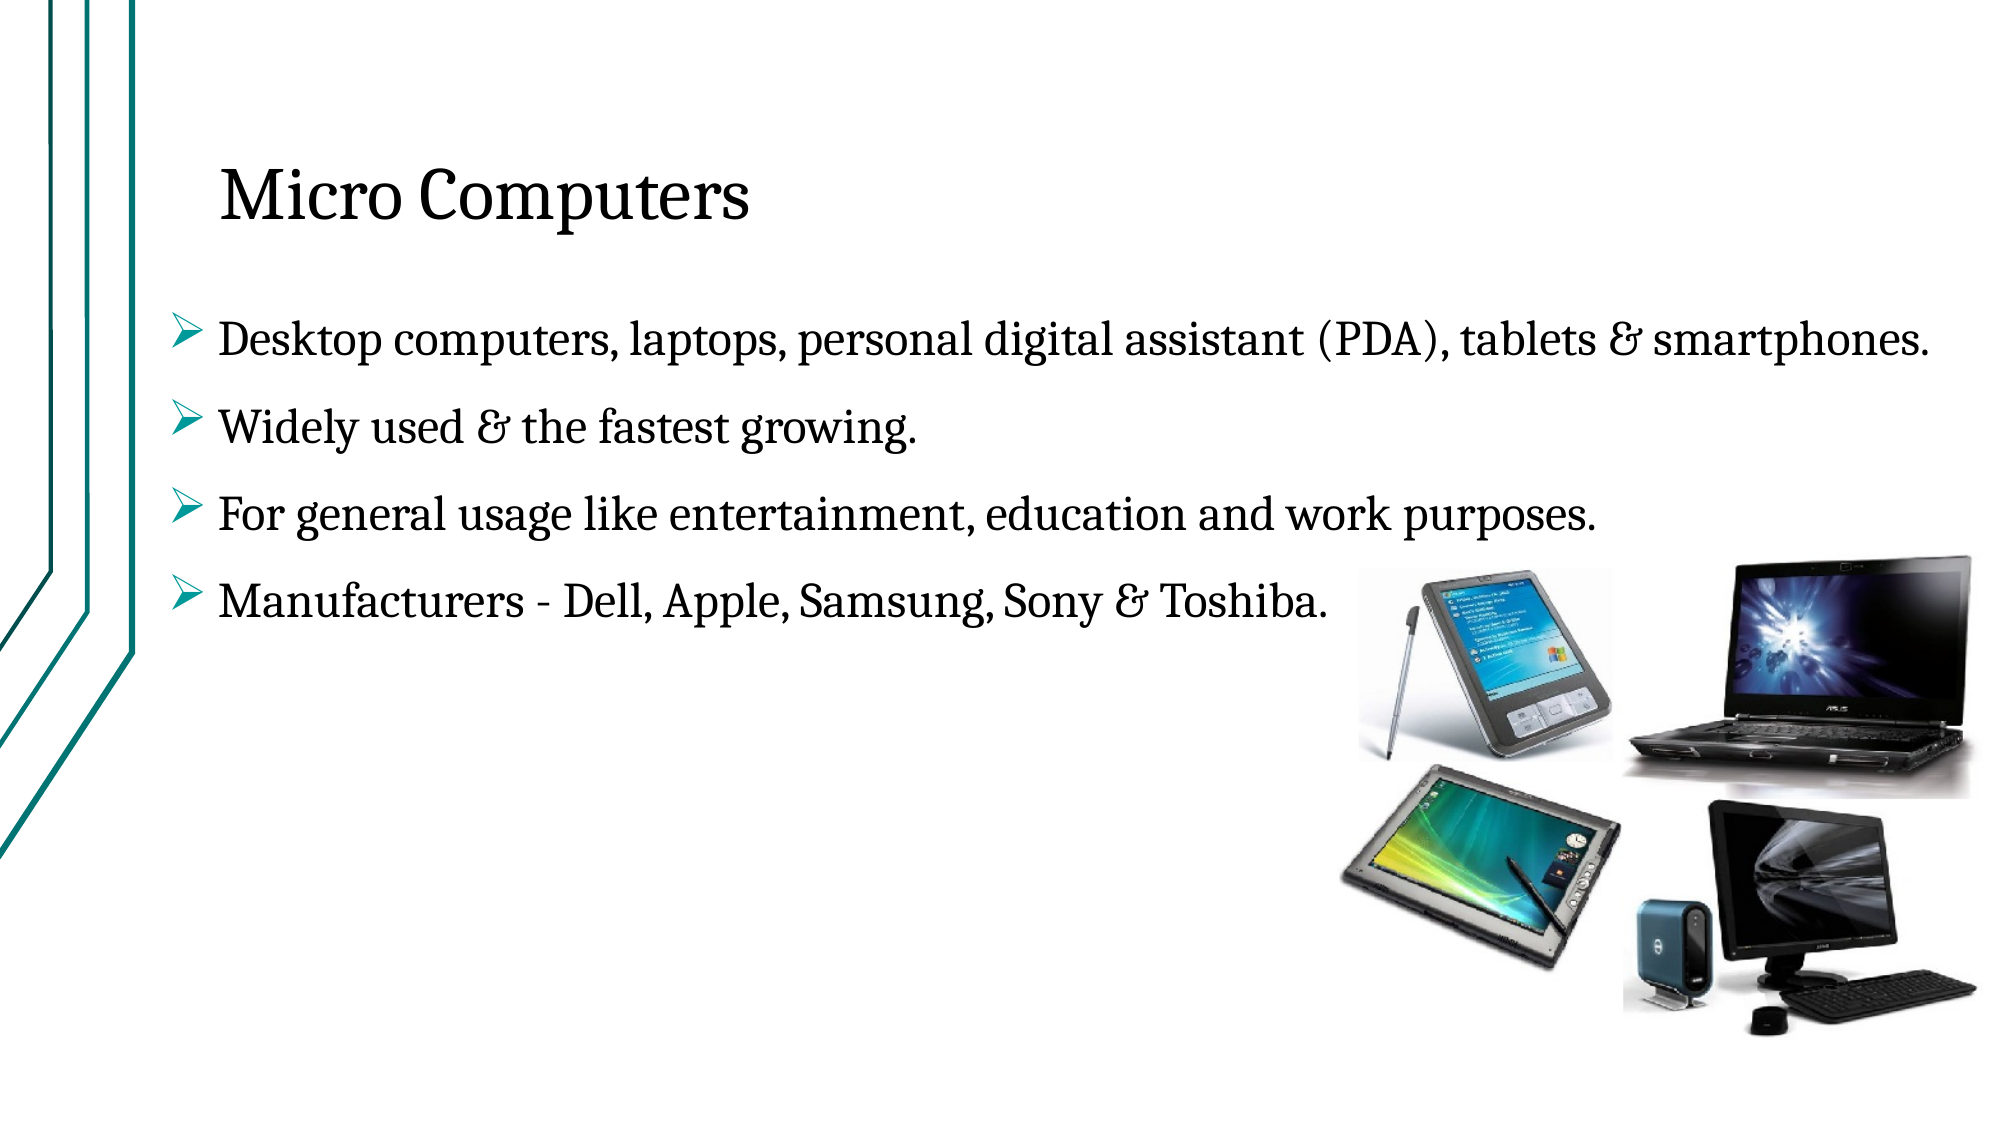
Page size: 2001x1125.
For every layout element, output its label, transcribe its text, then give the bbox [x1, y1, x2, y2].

picture [1336, 551, 2000, 1041]
list Desktop computers, laptops, personal digital assistant (PDA), tablets & smartphones. Widely used & the fastest growing. For general usage like entertainment, education and work purposes. Manufacturers - Dell, Apple, Samsung, Sony & Toshiba. [147, 302, 2000, 963]
title Micro Computers [200, 45, 1900, 246]
